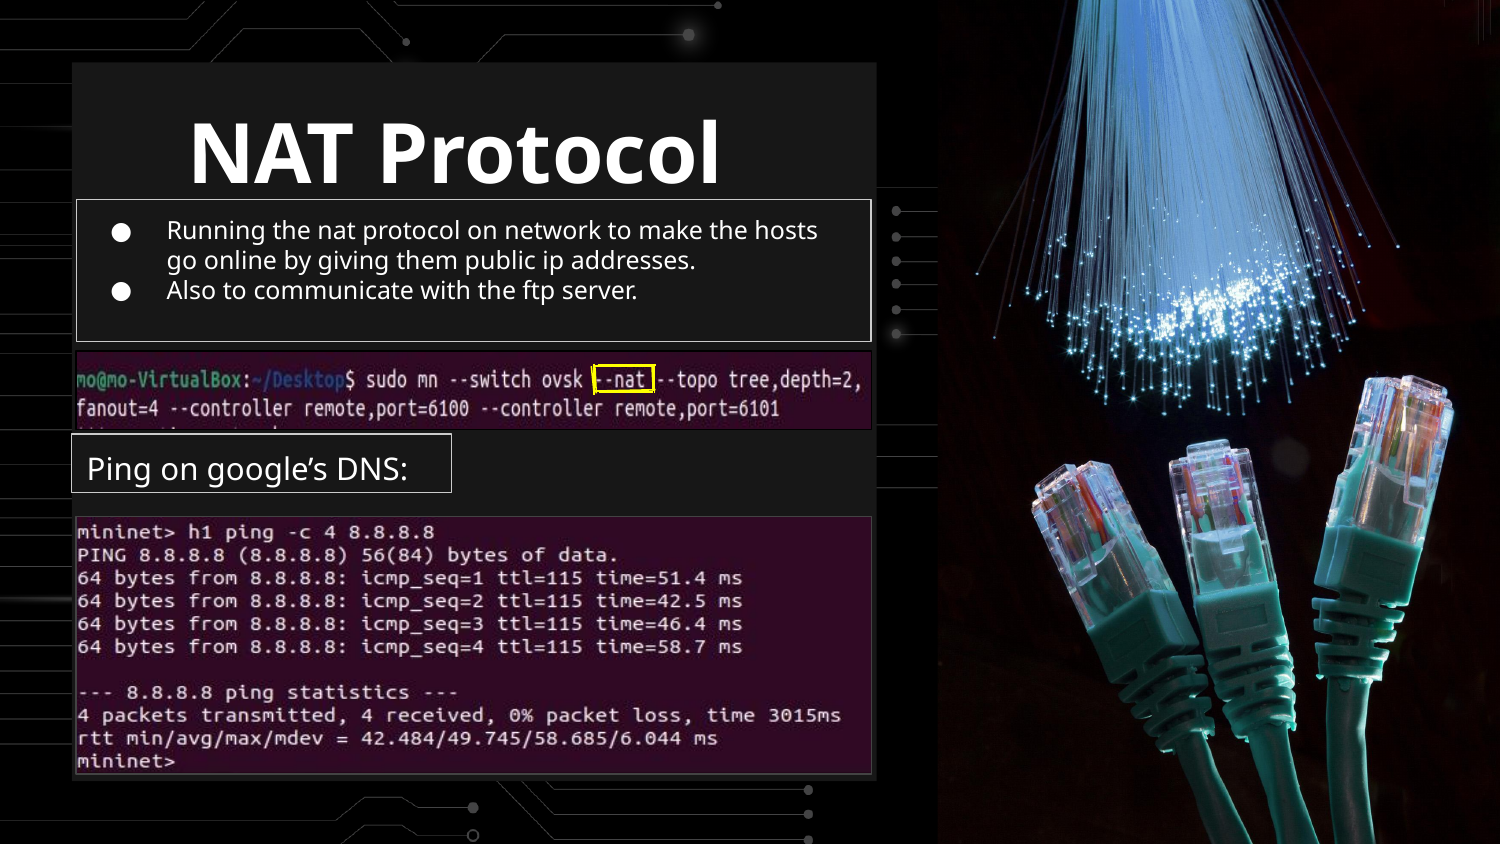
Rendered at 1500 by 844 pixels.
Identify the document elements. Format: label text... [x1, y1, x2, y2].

picture [0, 0, 1500, 844]
text_box Ping on google’s DNS: [71, 434, 452, 493]
subtitle Running the nat protocol on network to make the hosts go online by giving them public ip addresses. Also to communicate with the ftp server. [76, 199, 871, 342]
title NAT Protocol [169, 89, 742, 216]
